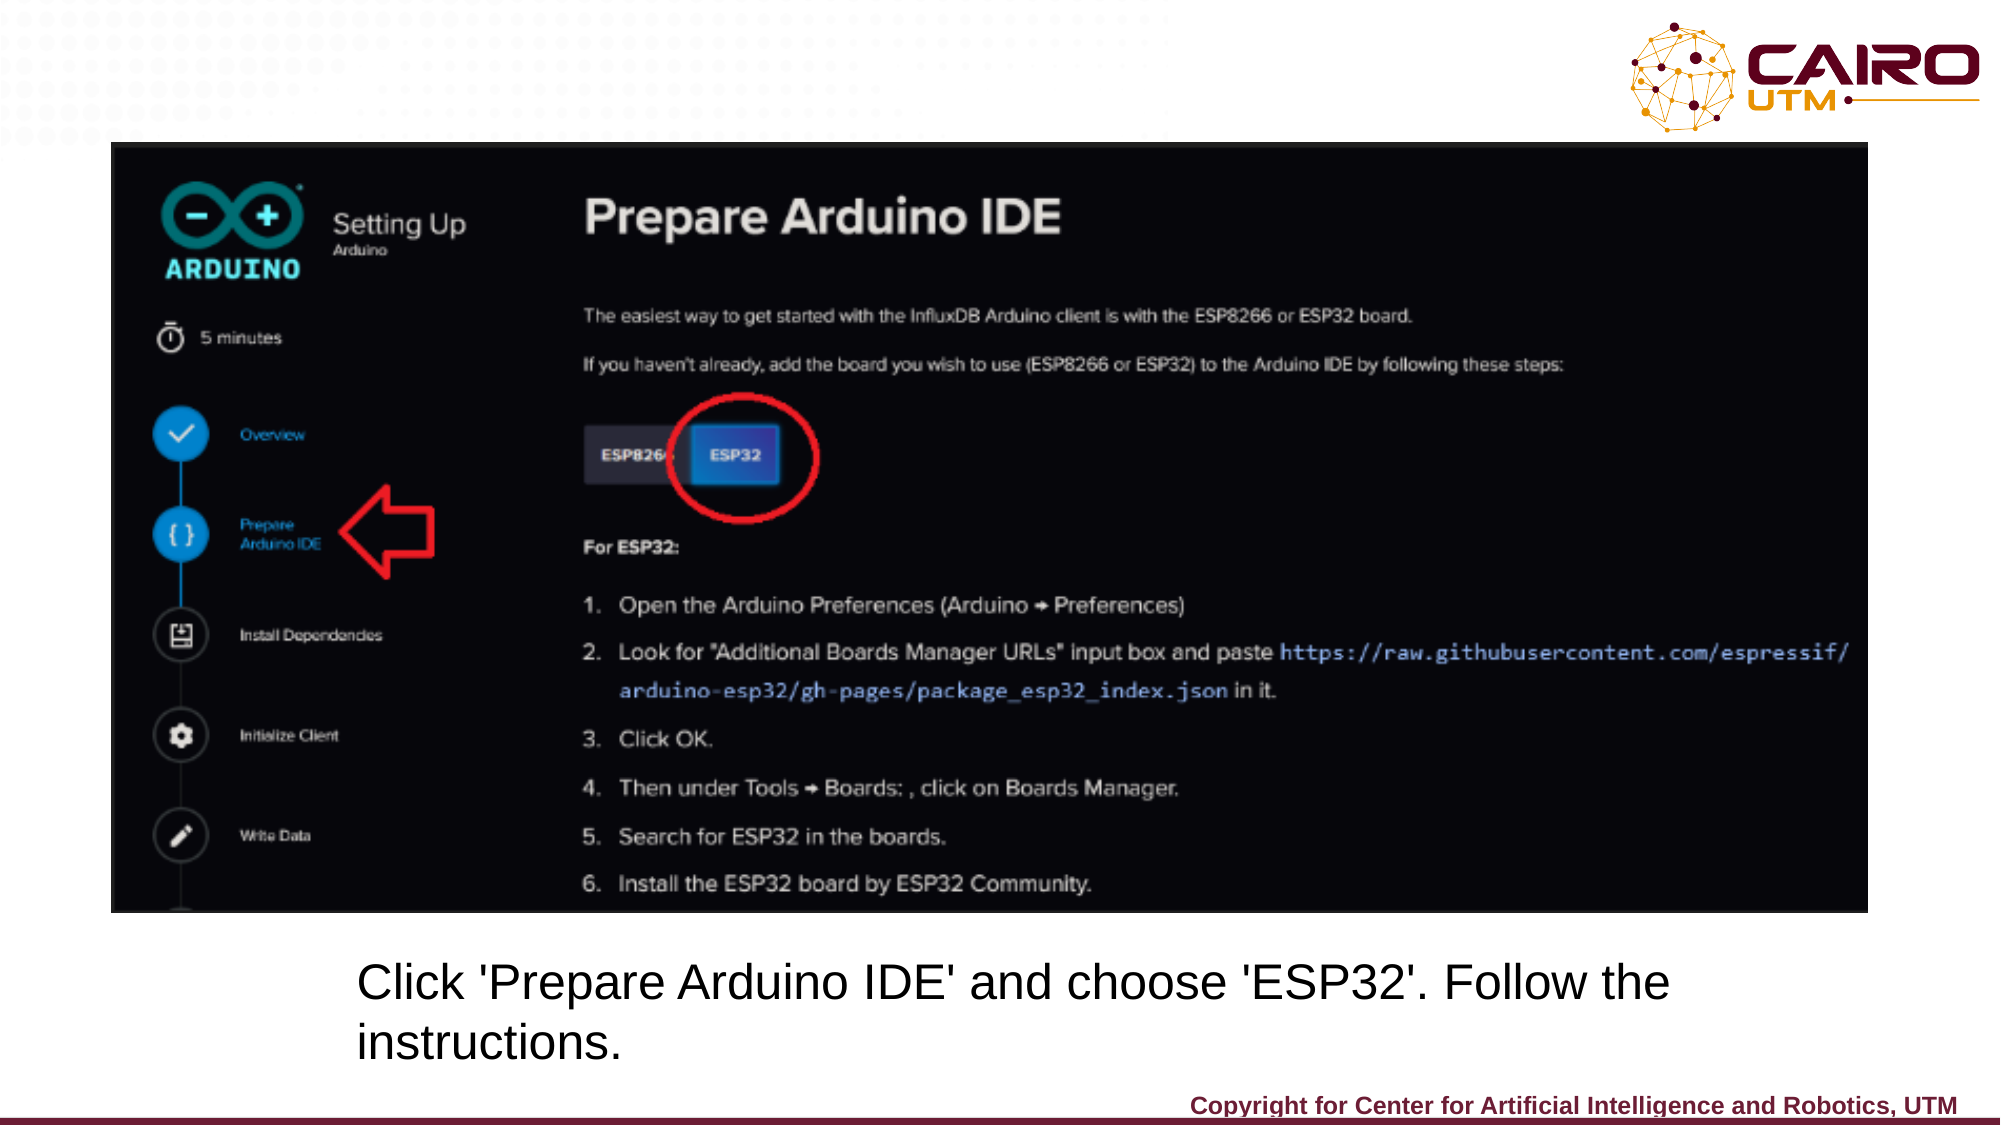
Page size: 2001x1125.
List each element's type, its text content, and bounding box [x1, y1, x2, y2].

text_box Click 'Prepare Arduino IDE' and choose 'ESP32'. Follow the instructions. [341, 942, 1705, 1077]
picture [1, 0, 2001, 914]
